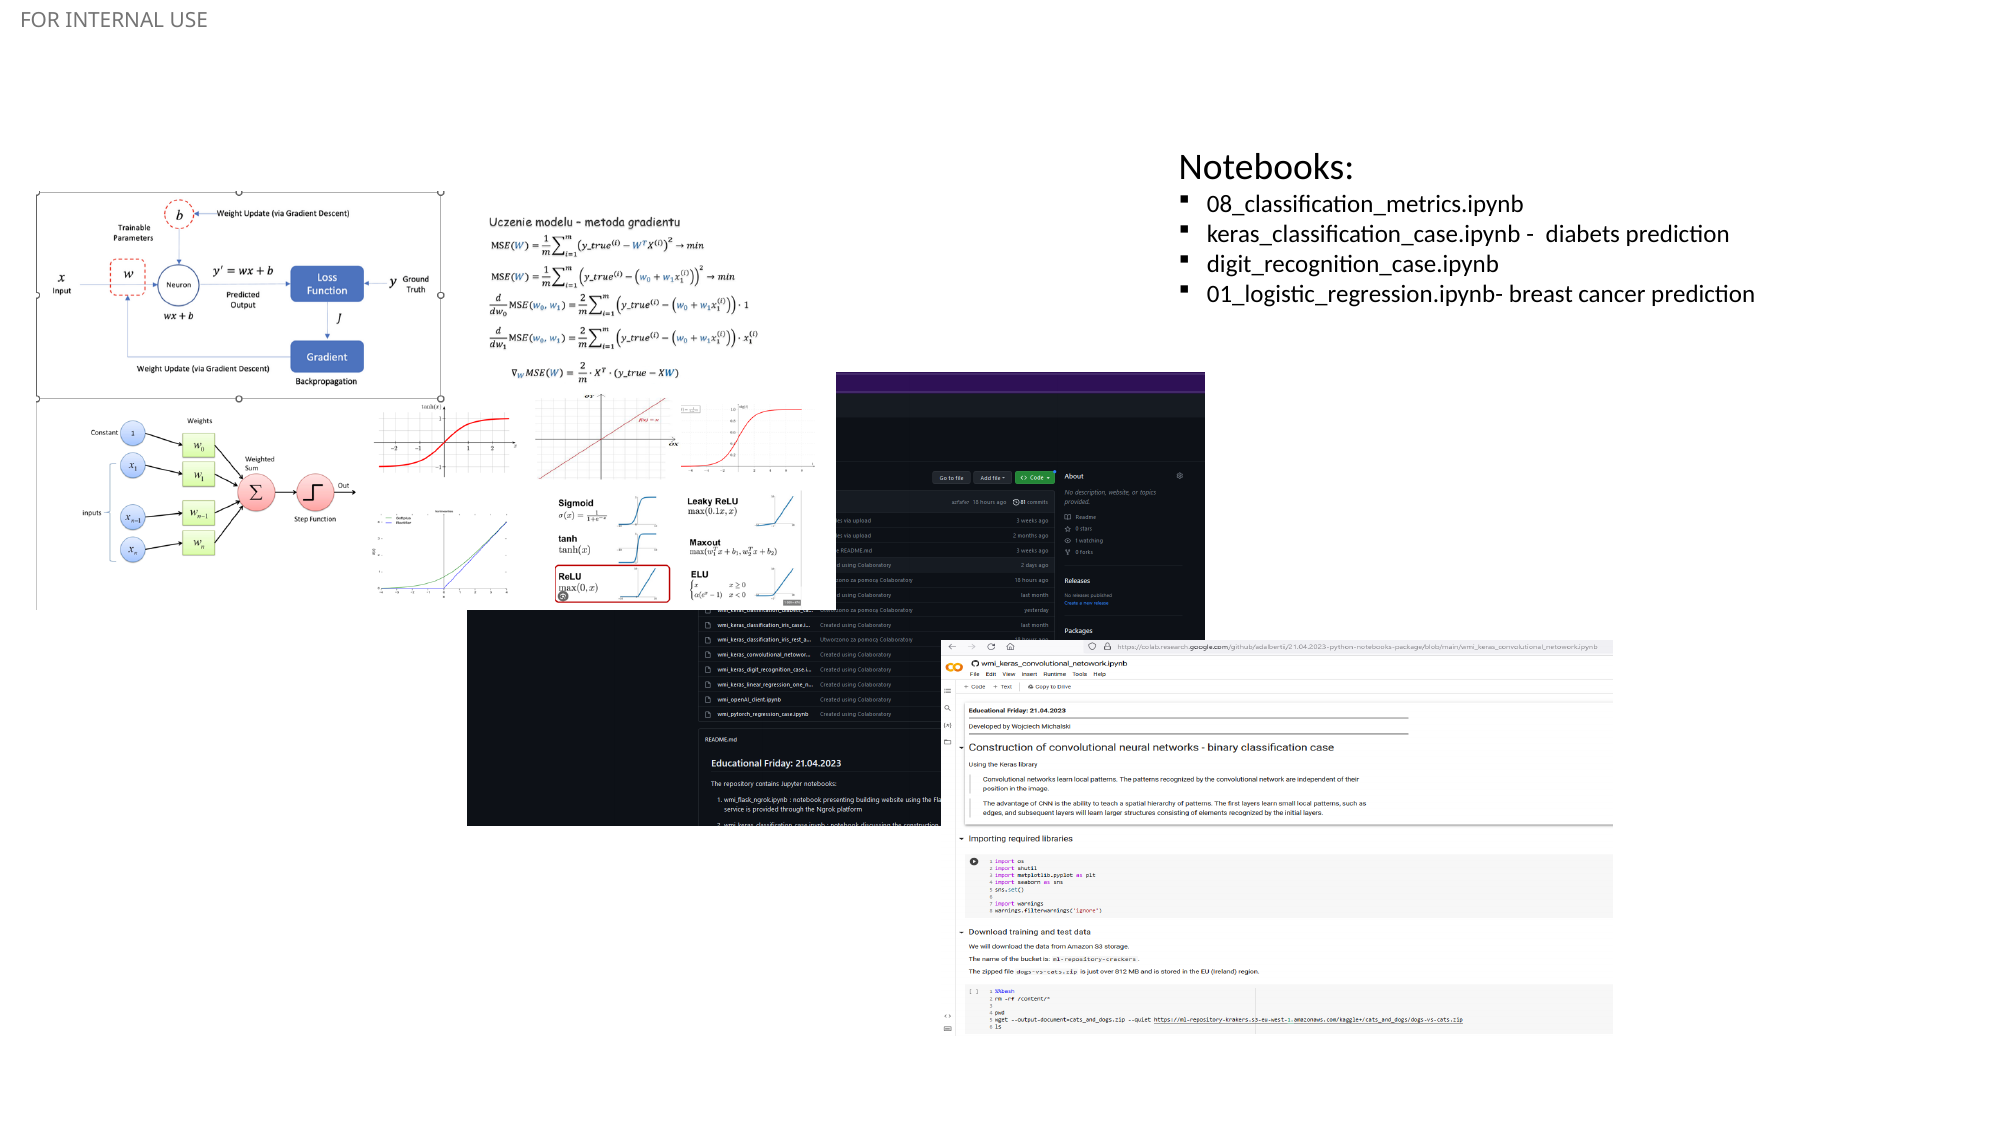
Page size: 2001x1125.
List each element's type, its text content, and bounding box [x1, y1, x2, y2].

title Workshop [114, 40, 1613, 231]
picture [36, 191, 1613, 1036]
text_box Notebooks: 08_classification_metrics.ipynb keras_classification_case.ipynb - diabets prediction digit_recognition_case.ipynb 01_logistic_regression.ipynb- breast cancer prediction [1164, 135, 1927, 315]
